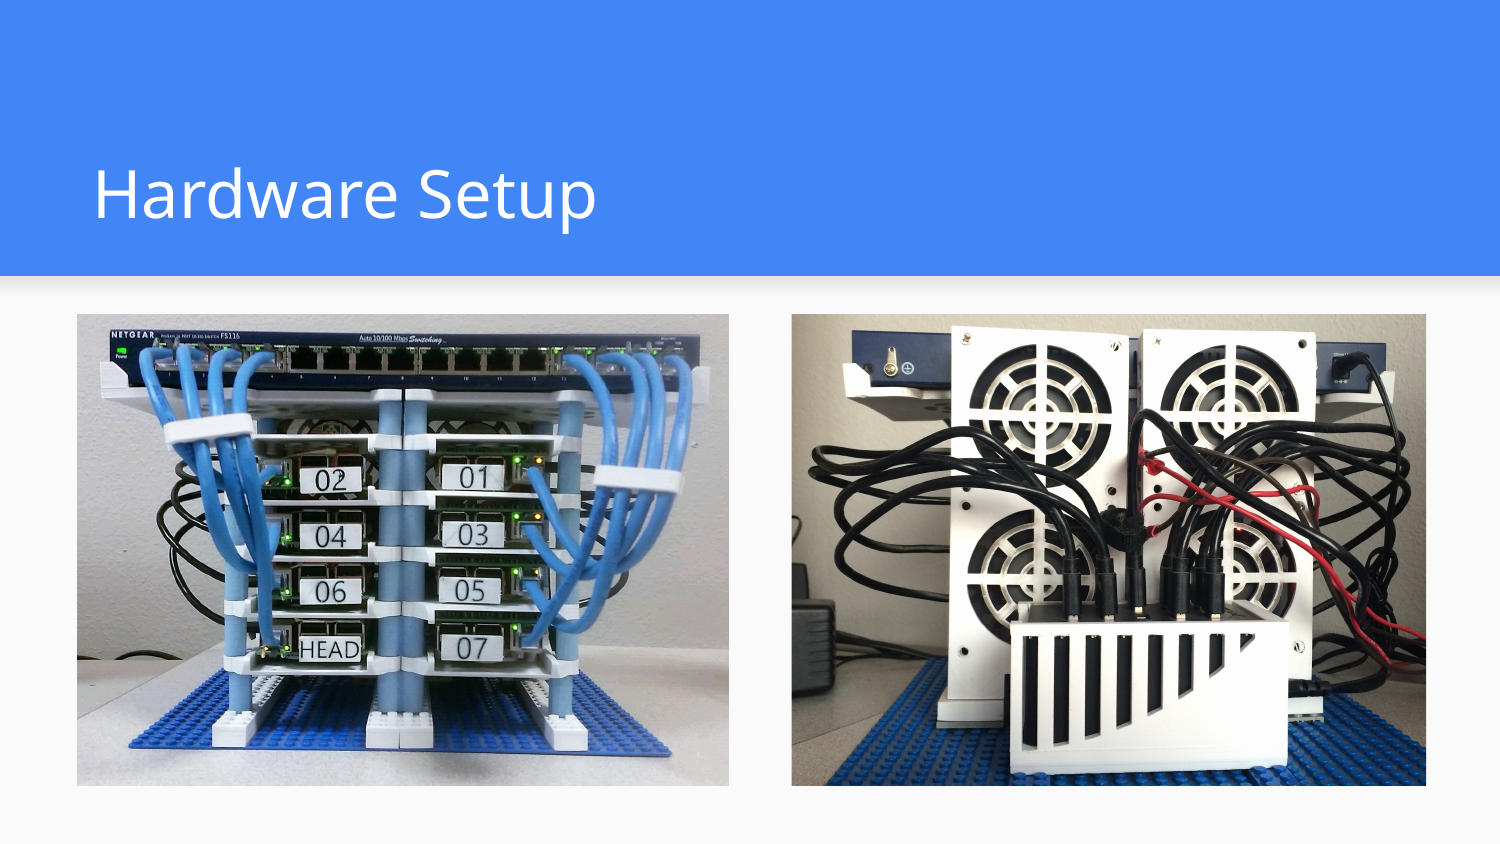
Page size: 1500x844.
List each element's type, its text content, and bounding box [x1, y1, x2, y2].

picture [791, 314, 1427, 786]
picture [77, 314, 729, 786]
title Hardware Setup [77, 121, 1427, 248]
